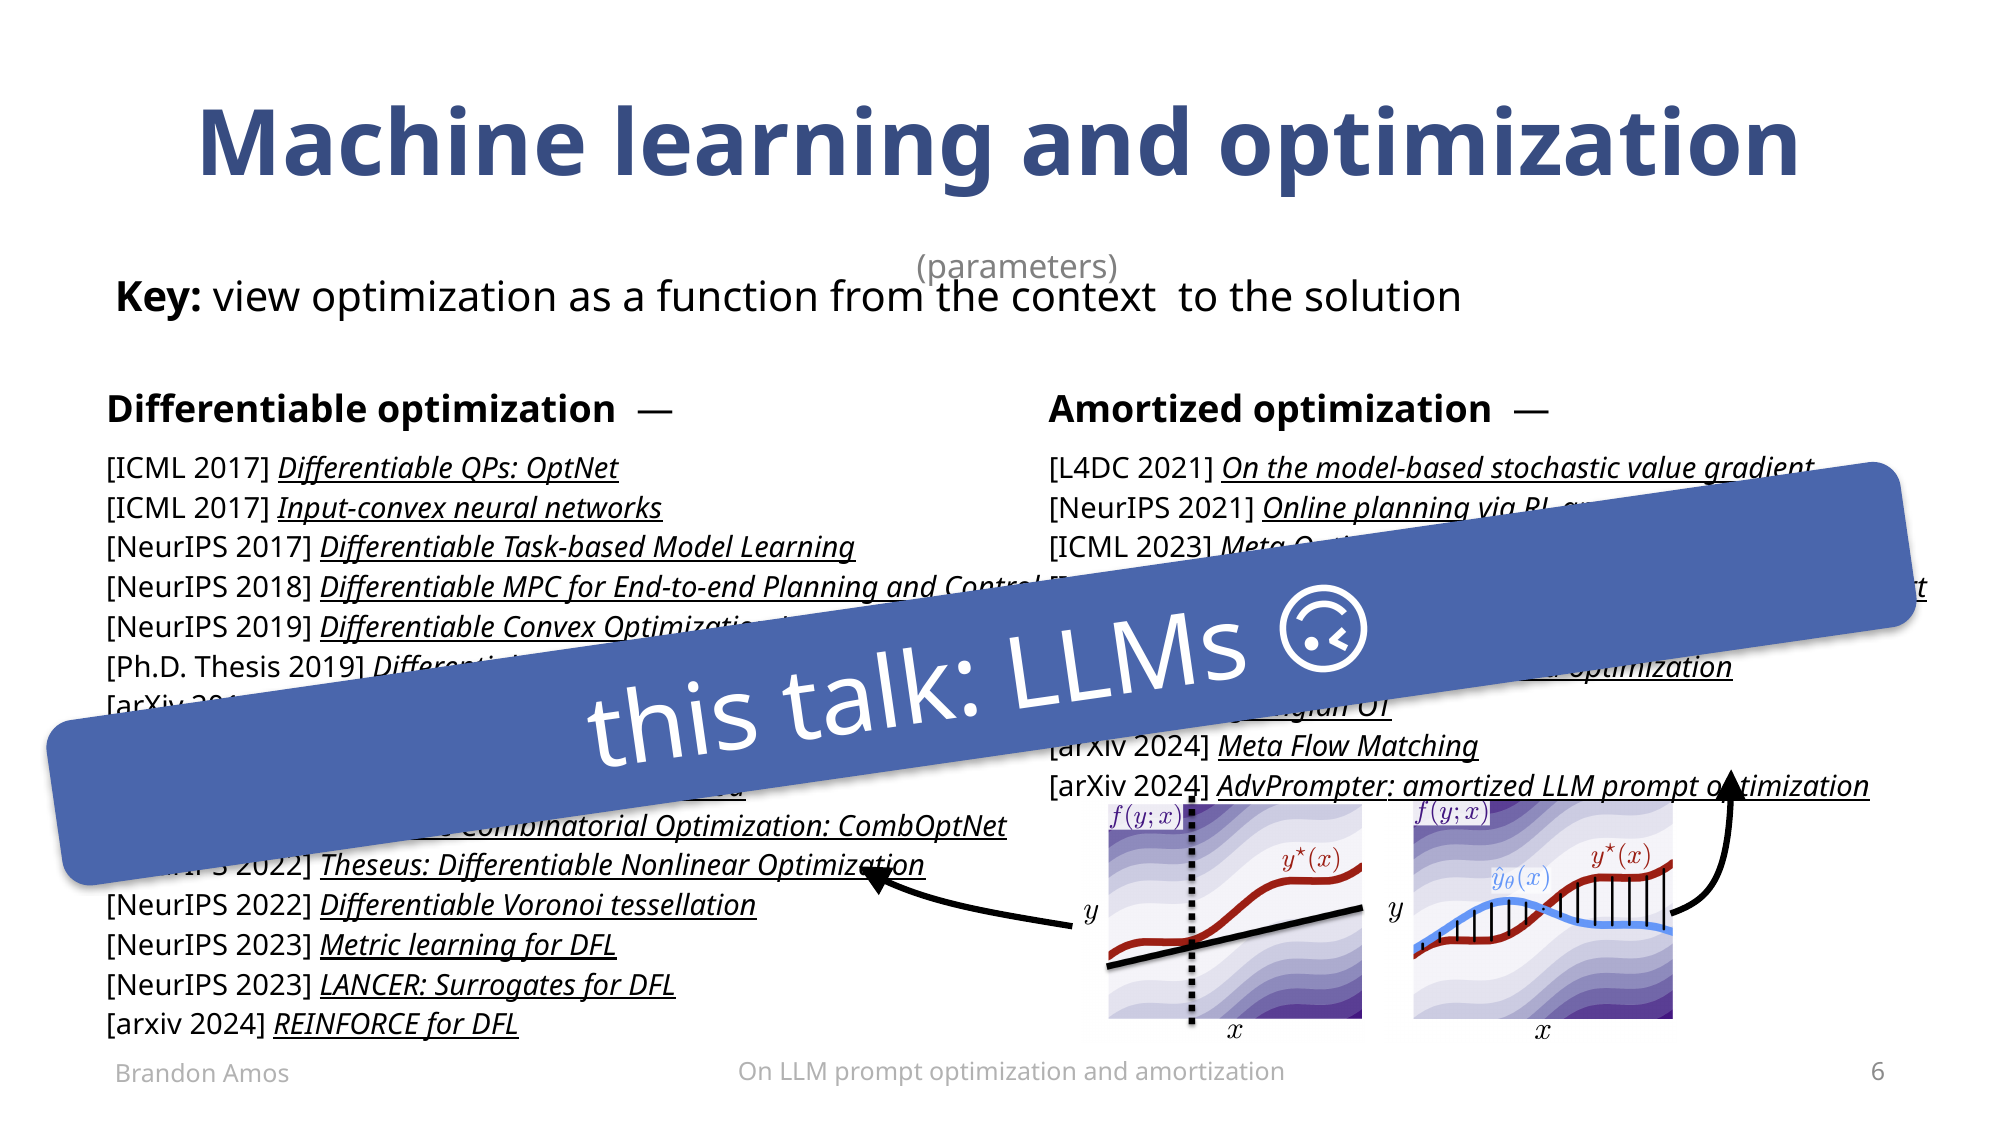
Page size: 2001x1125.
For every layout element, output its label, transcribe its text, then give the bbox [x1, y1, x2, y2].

slide_number Brandon Amos [99, 1042, 567, 1103]
text_box (parameters) [901, 237, 1167, 323]
picture [1081, 792, 1366, 1043]
text_box [1680, 769, 1742, 911]
slide_number 6 [1433, 1042, 1900, 1103]
picture [1383, 793, 1677, 1043]
footer On LLM prompt optimization and amortization [590, 1042, 1433, 1103]
text_box [858, 866, 1073, 928]
text_box this talk: LLMs 🙃 [45, 461, 1918, 887]
text_box [L4DC 2021] On the model-based stochastic value gradient [NeurIPS 2021] Online planning via RL amortization [ICML 2023] Meta Optimal Transport [ICLR 2023] On amortizing convex conjugates for optimal transport [L4DC 2023] End-to-End Learning to Warm-Start for QPs [FnT in ML 2023] Tutorial on amortized optimization [UAI 2024] Lagrangian OT [arXiv 2024] Meta Flow Matching [arXiv 2024] AdvPrompter: amortized LLM prompt optimization [1033, 441, 2000, 818]
title Machine learning and optimization [99, 45, 1900, 233]
